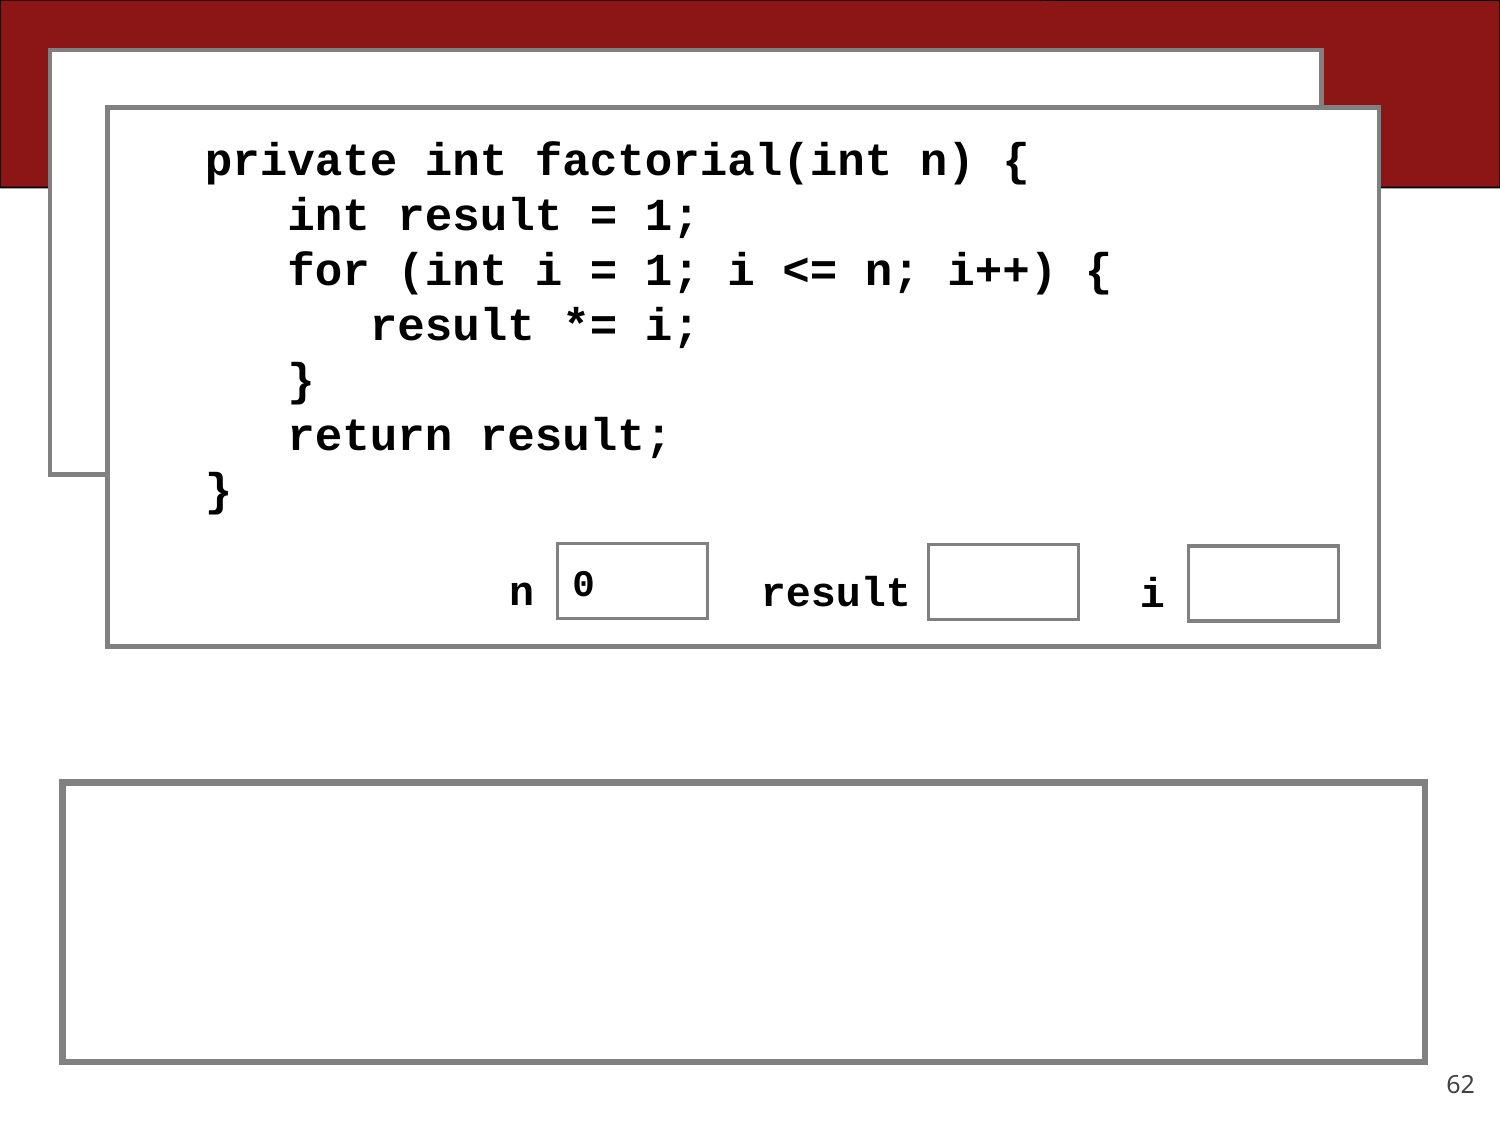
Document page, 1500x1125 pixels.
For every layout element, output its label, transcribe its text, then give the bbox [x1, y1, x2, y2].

text_box 0 [557, 543, 708, 619]
text_box i [1124, 558, 1200, 624]
text_box n [494, 556, 570, 621]
text_box result [746, 557, 1024, 622]
text_box [1188, 546, 1339, 621]
text_box [62, 782, 1425, 1063]
text_box public void run() { for(int i = 0; i < MAX_NUM; i++) { println(i + "! = " + factorial(i)); } } [49, 49, 1322, 475]
text_box private int factorial(int n) { int result = 1; for (int i = 1; i <= n; i++) { result *= i; } return result; } [107, 107, 1380, 647]
text_box [928, 544, 1079, 620]
